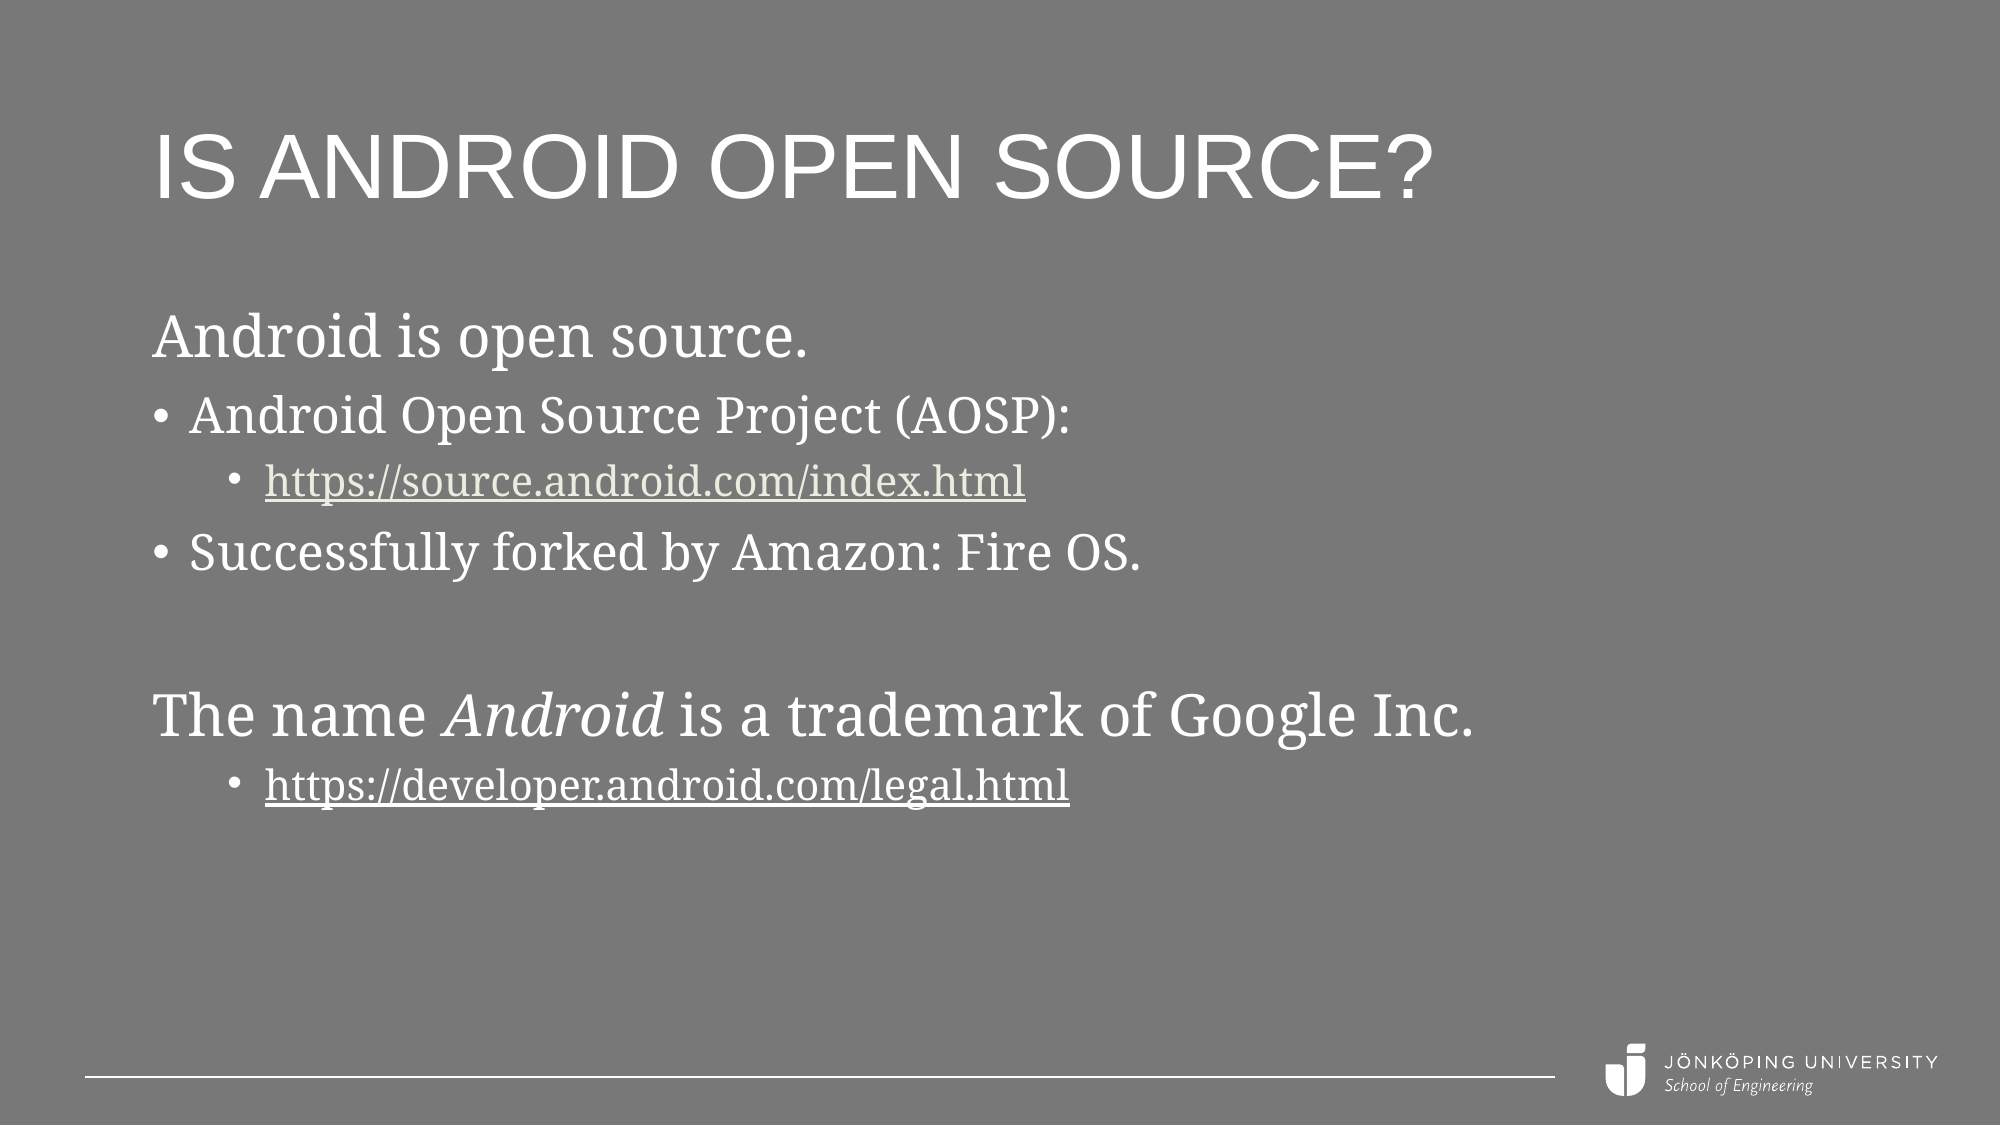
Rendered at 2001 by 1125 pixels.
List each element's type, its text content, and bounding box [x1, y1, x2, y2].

title Is android open source? [137, 59, 1863, 278]
list Android is open source. Android Open Source Project (AOSP): https://source.android.com/index.html Successfully forked by Amazon: Fire OS. The name Android is a trademark of Google Inc. https://developer.android.com/legal.html [137, 299, 1863, 1014]
